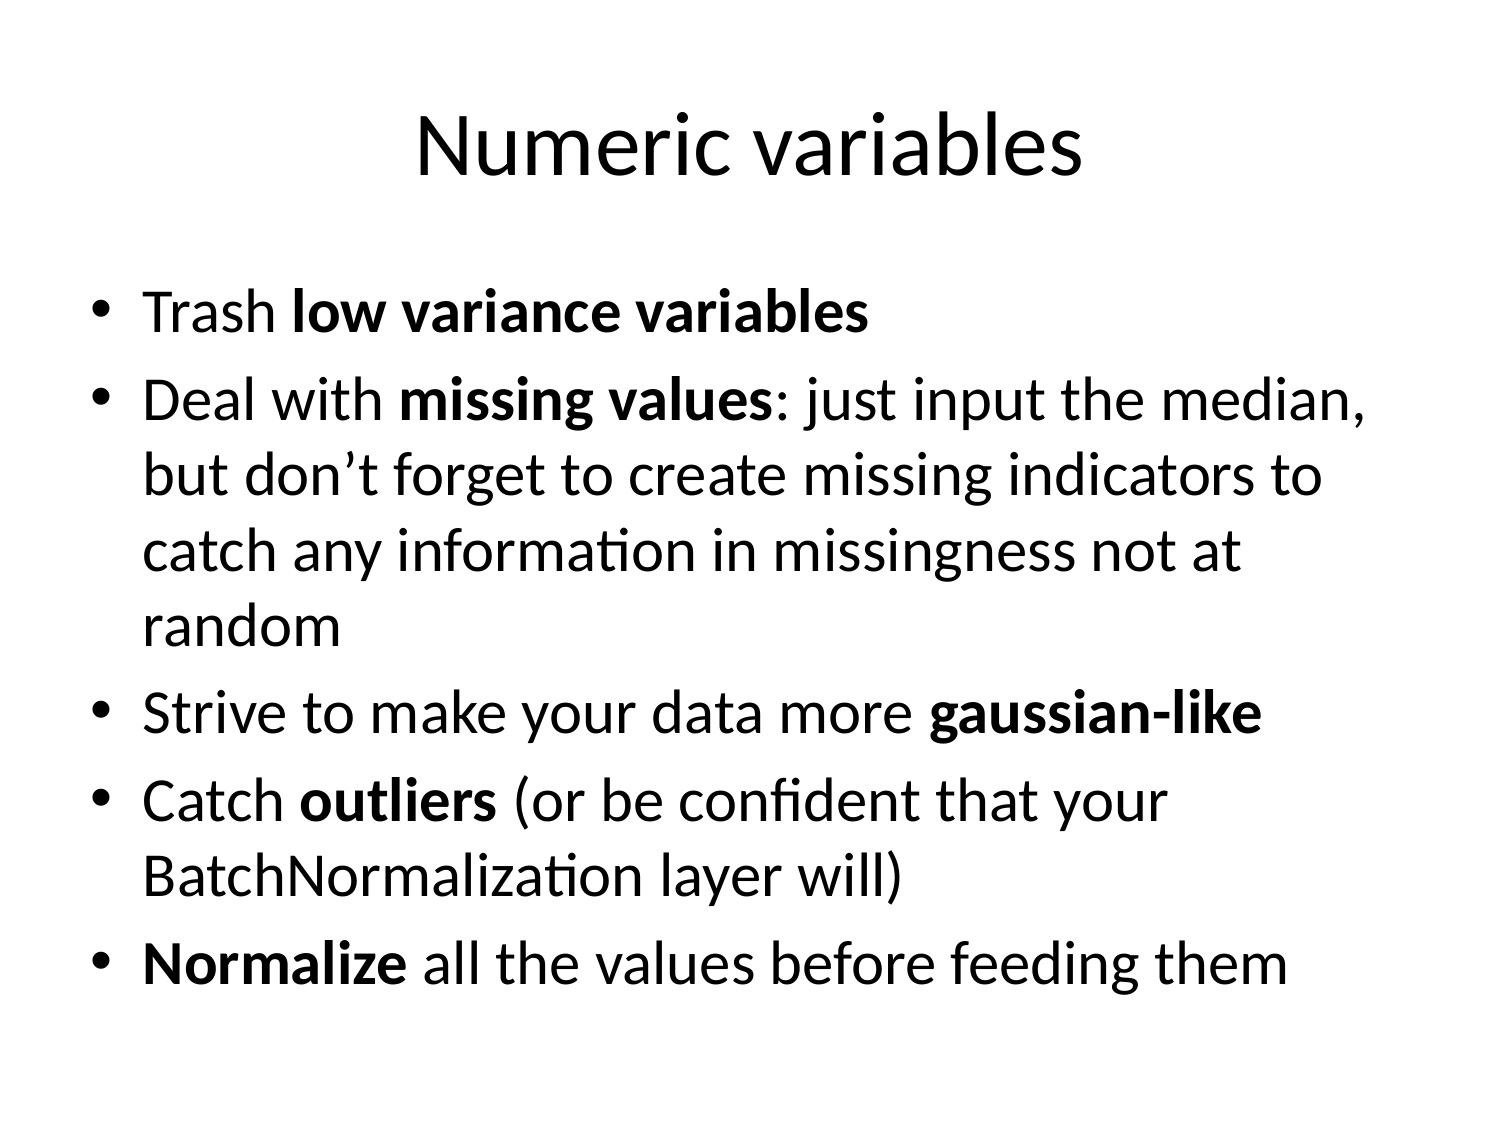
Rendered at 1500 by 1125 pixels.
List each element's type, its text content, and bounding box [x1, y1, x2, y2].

title Numeric variables [75, 45, 1425, 233]
list Trash low variance variables Deal with missing values: just input the median, but don’t forget to create missing indicators to catch any information in missingness not at random Strive to make your data more gaussian-like Catch outliers (or be confident that your BatchNormalization layer will) Normalize all the values before feeding them [75, 262, 1425, 1005]
